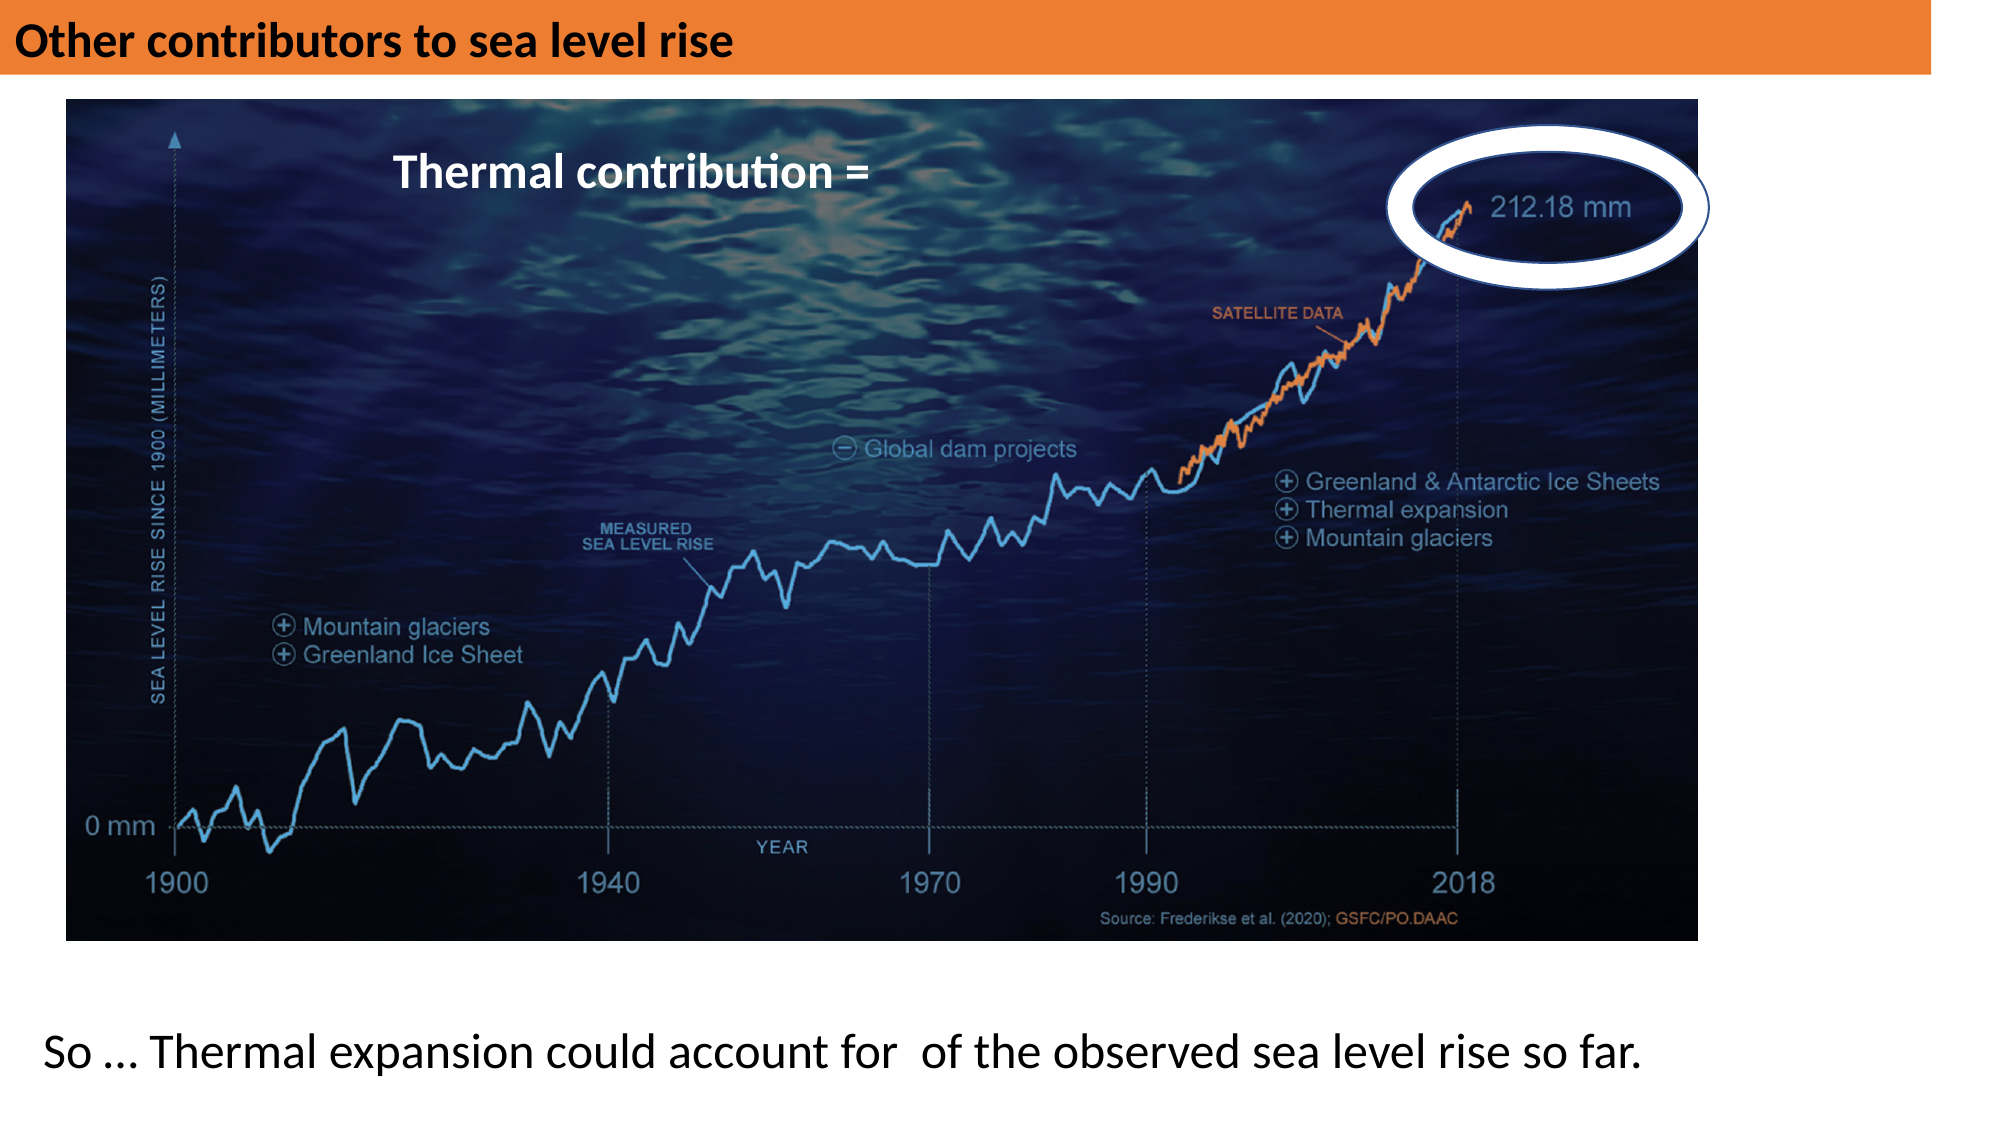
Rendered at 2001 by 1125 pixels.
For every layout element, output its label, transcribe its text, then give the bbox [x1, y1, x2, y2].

text_box Other contributors to sea level rise [0, 0, 1932, 75]
text_box [1698, 175, 1710, 239]
picture [66, 99, 1698, 941]
